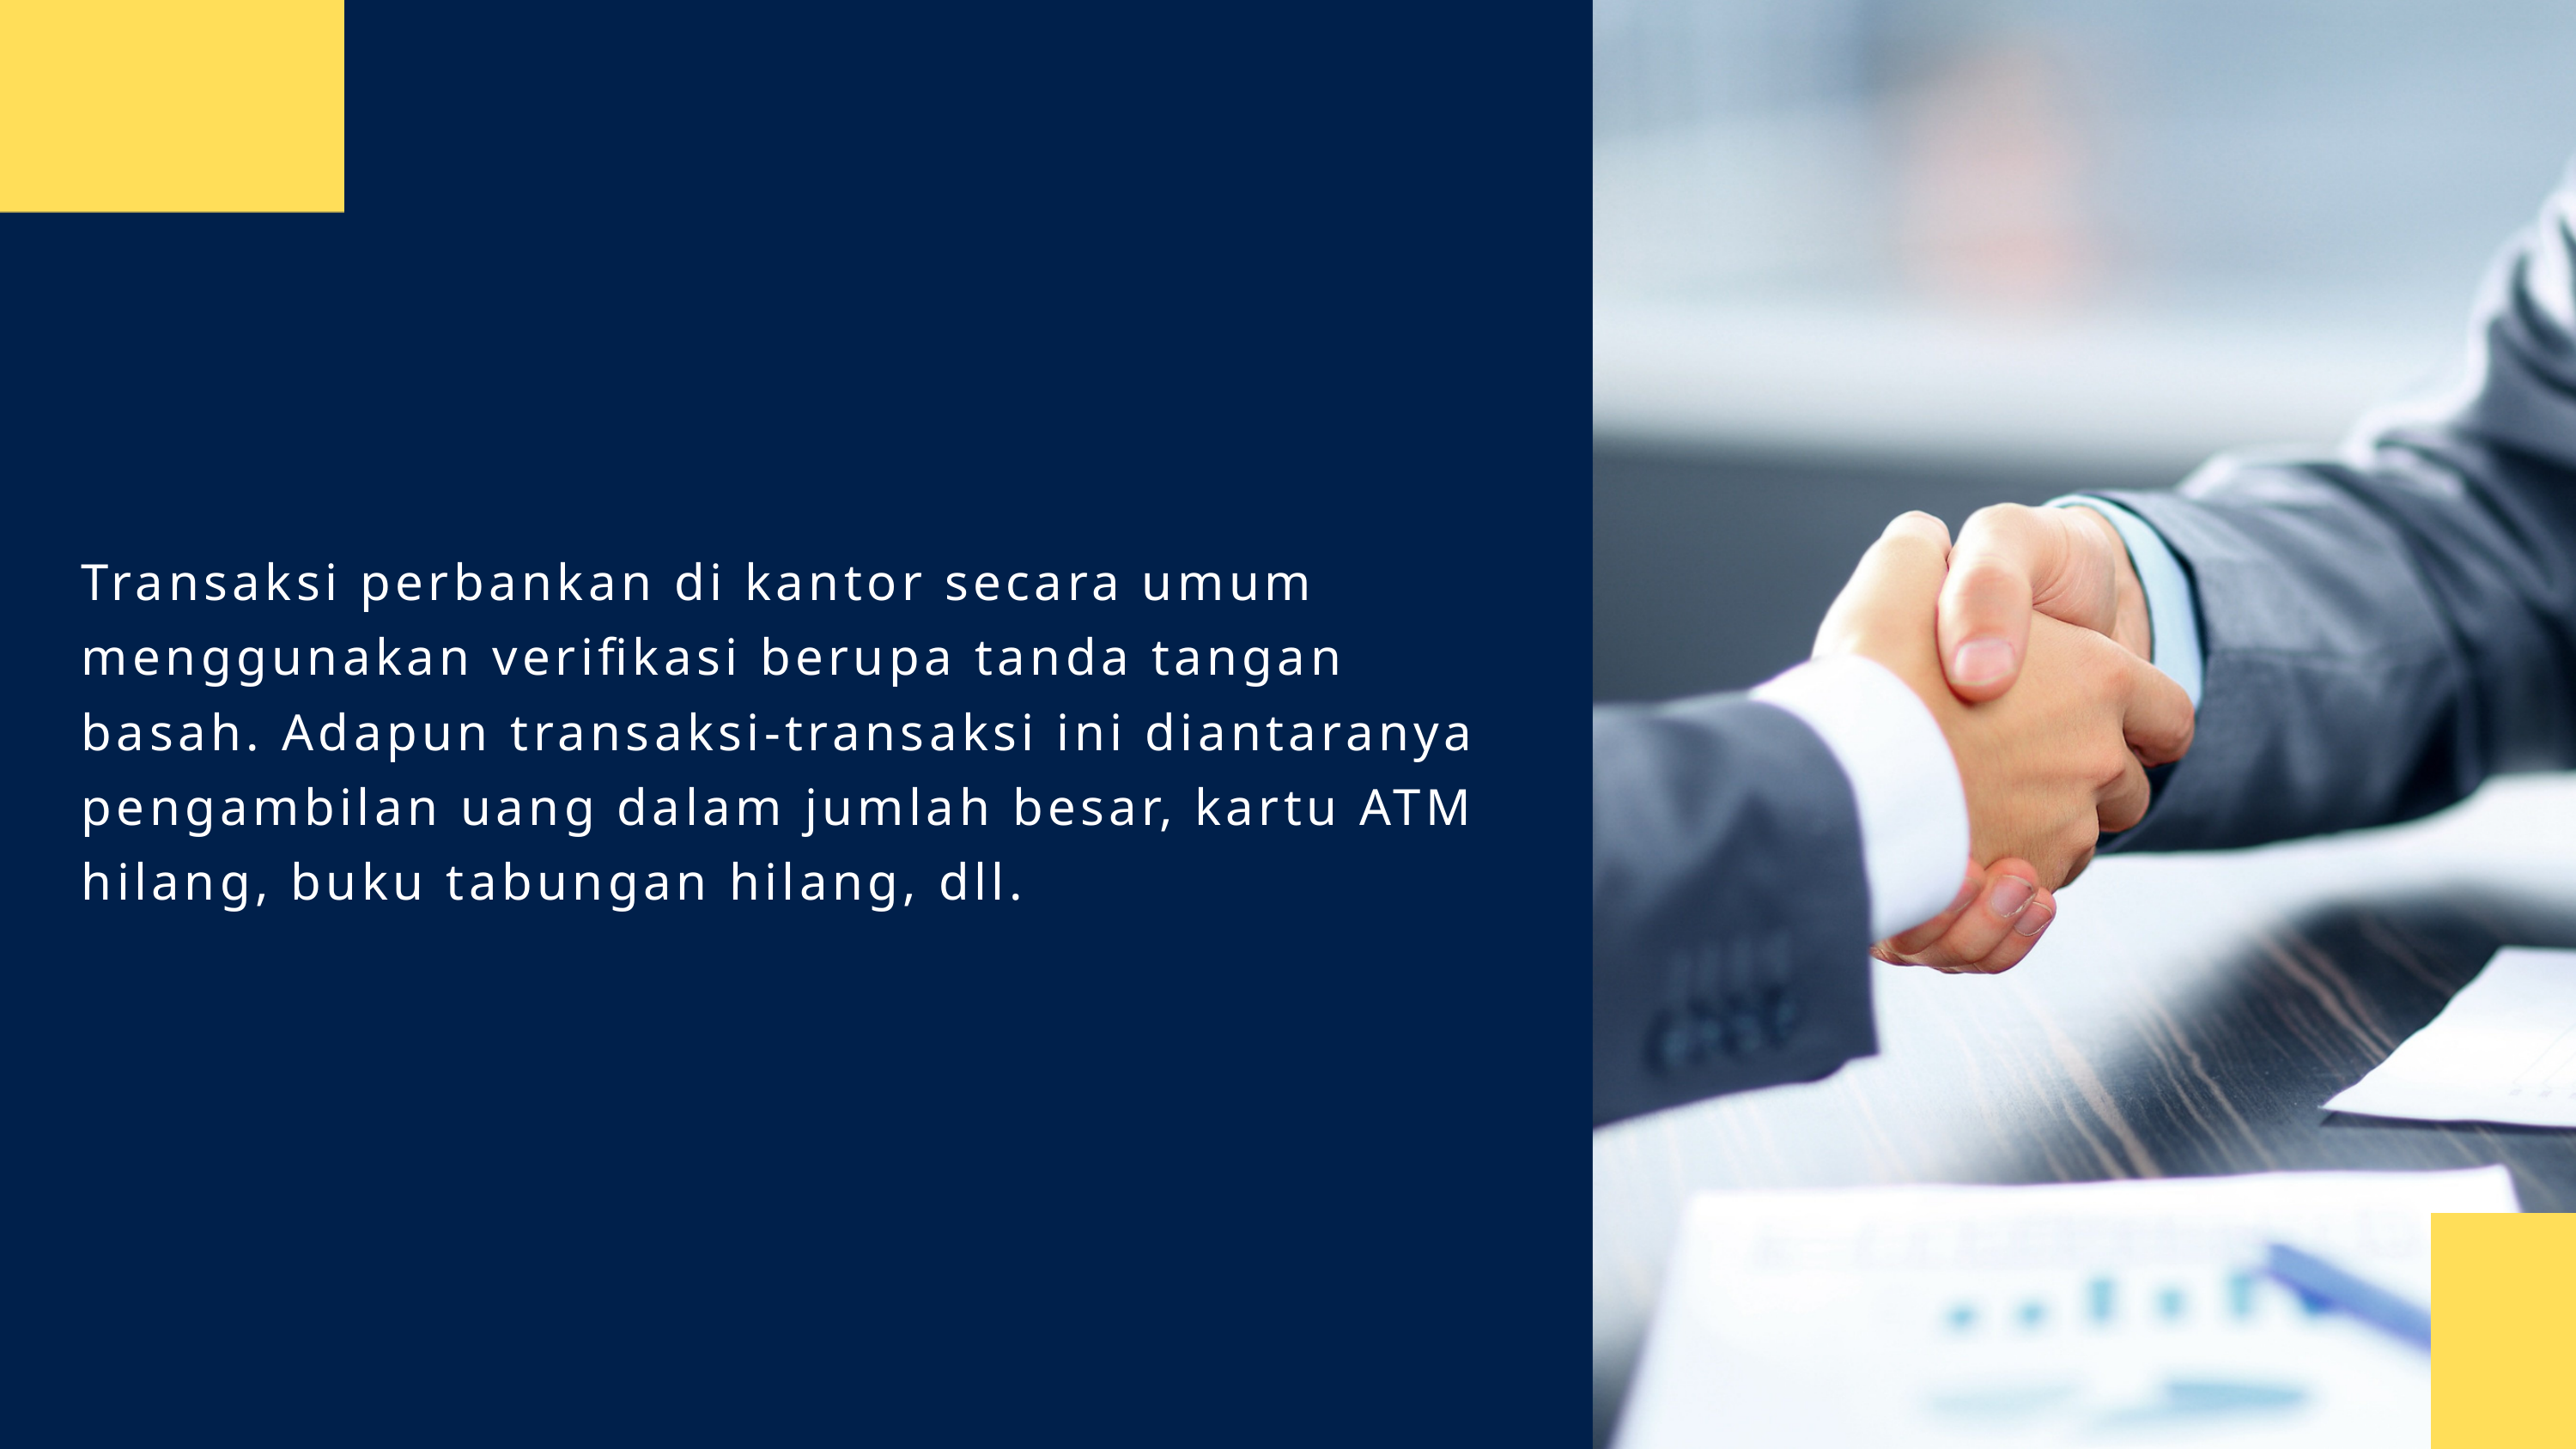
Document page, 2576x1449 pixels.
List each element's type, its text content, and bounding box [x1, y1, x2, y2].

picture [2431, 1213, 2576, 1449]
picture [0, 0, 344, 213]
text_box Transaksi perbankan di kantor secara umum menggunakan verifikasi berupa tanda tangan basah. Adapun transaksi-transaksi ini diantaranya pengambilan uang dalam jumlah besar, kartu ATM hilang, buku tabungan hilang, dll. [81, 535, 1514, 911]
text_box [1592, 0, 2576, 1449]
